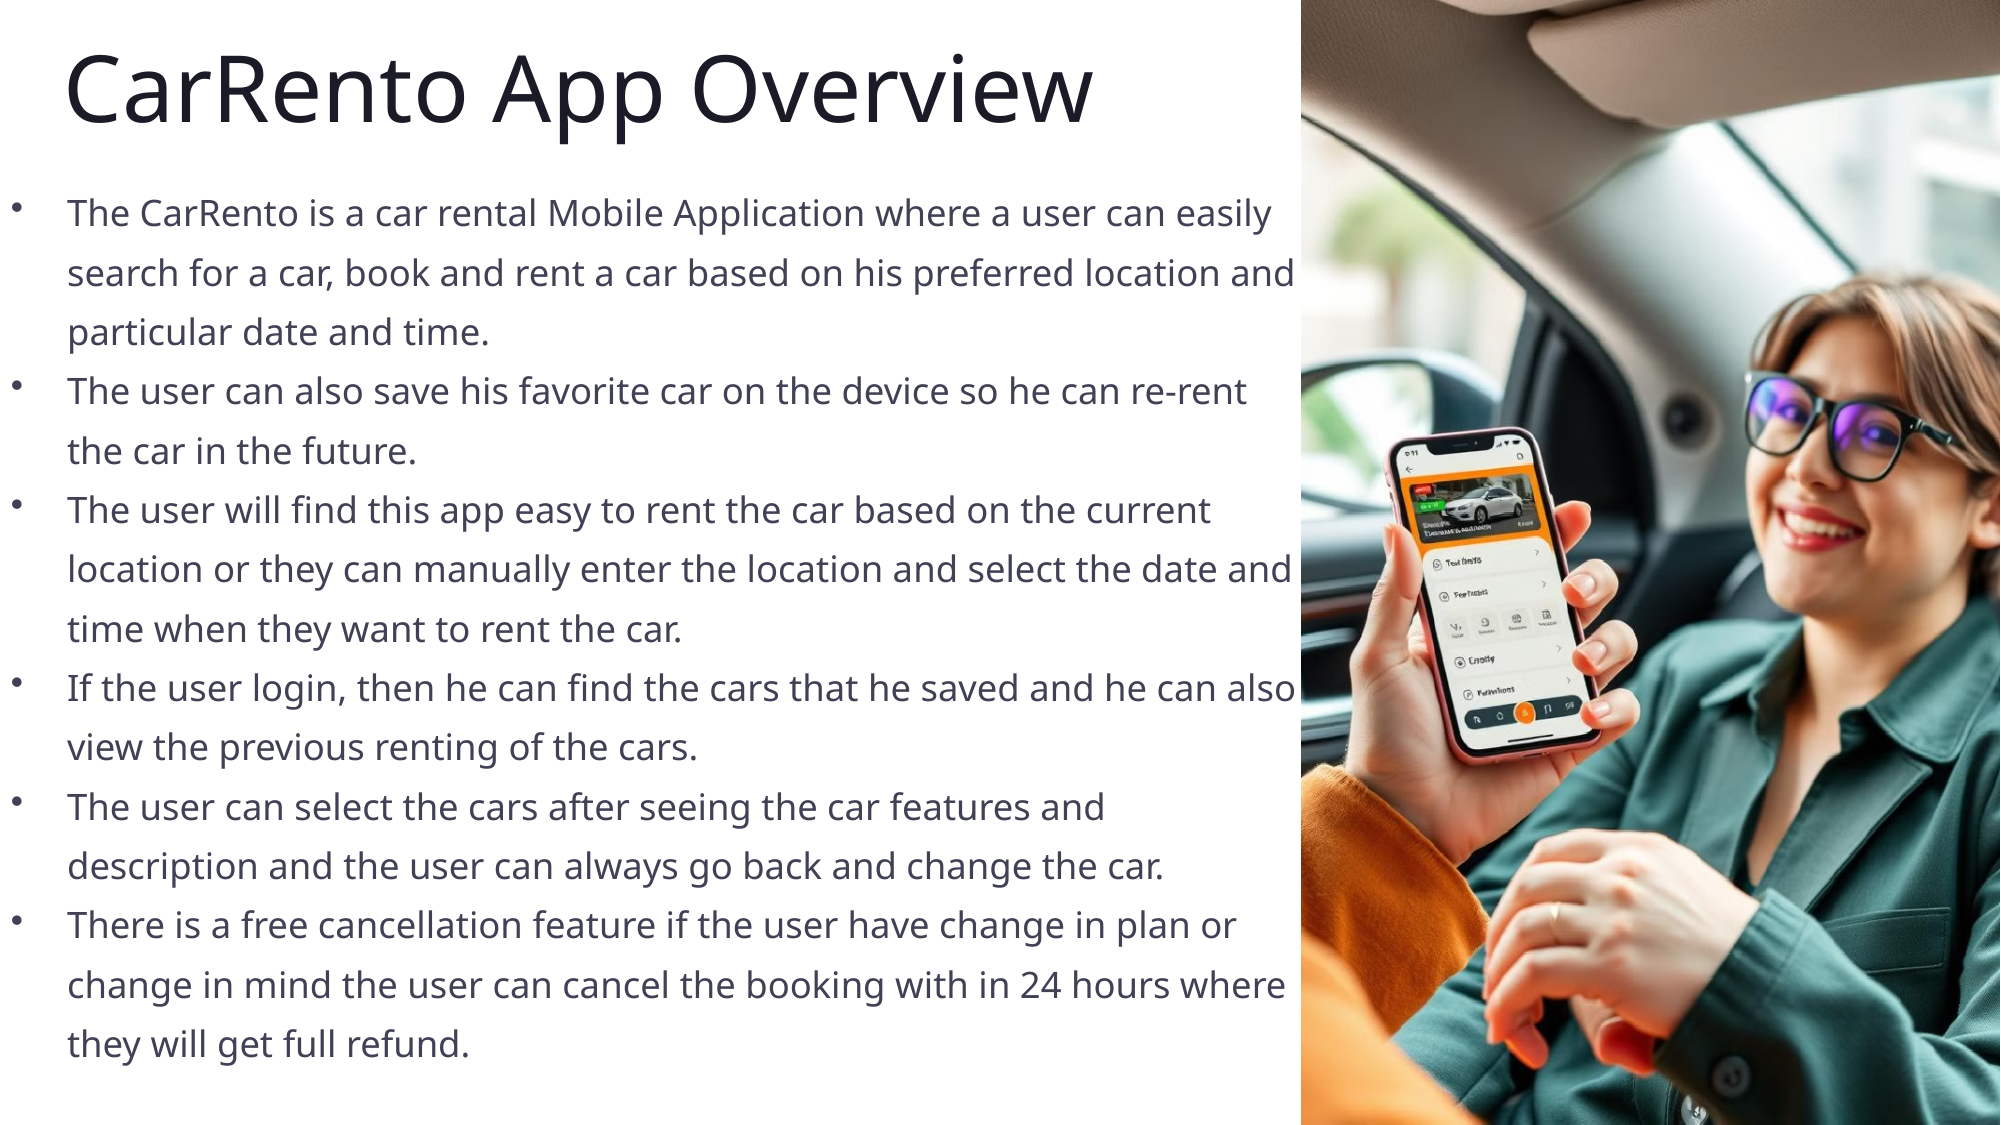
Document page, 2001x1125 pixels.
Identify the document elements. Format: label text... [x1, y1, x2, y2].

text_box The CarRento is a car rental Mobile Application where a user can easily search for a car, book and rent a car based on his preferred location and particular date and time. The user can also save his favorite car on the device so he can re-rent the car in the future. The user will find this app easy to rent the car based on the current location or they can manually enter the location and select the date and time when they want to rent the car. If the user login, then he can find the cars that he saved and he can also view the previous renting of the cars. The user can select the cars after seeing the car features and description and the user can always go back and change the car. There is a free cancellation feature if the user have change in plan or change in mind the user can cancel the booking with in 24 hours where they will get full refund. [10, 174, 1301, 1082]
text_box CarRento App Overview [63, 25, 1121, 143]
picture [1301, 0, 2000, 1125]
